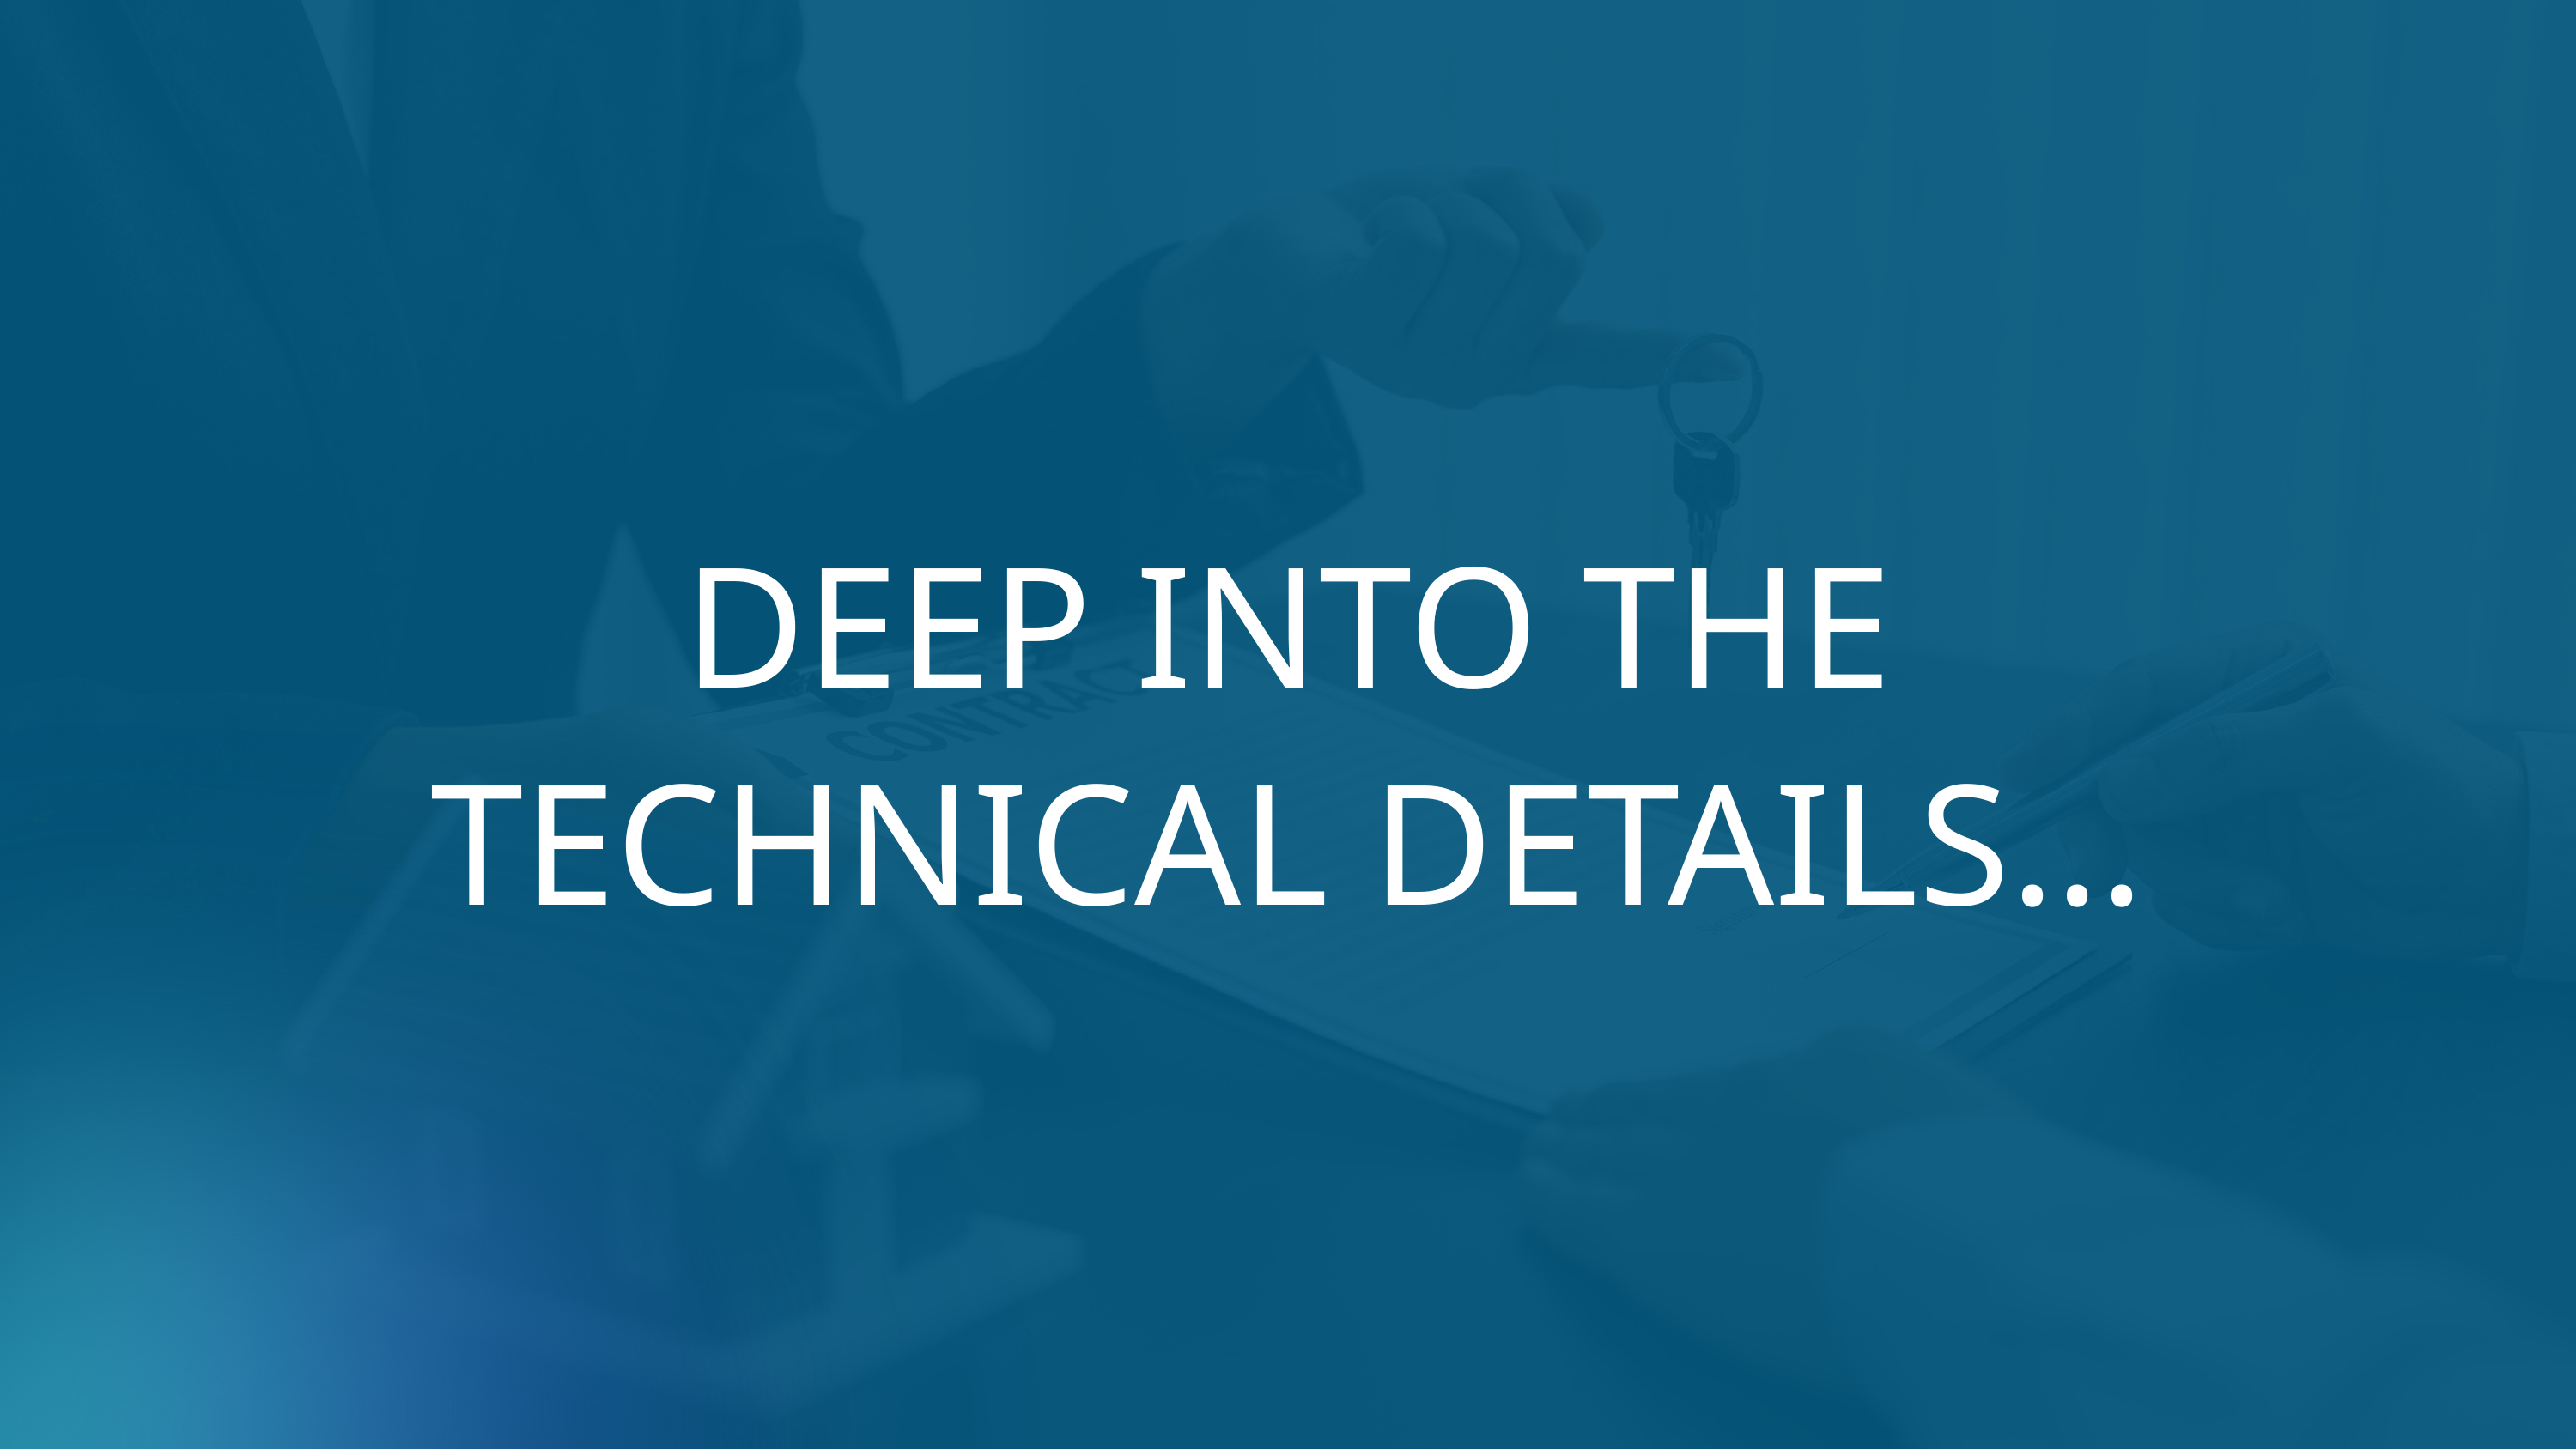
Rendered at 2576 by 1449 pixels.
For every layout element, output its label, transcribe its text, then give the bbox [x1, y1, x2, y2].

text_box [0, 0, 2576, 1449]
text_box [0, 724, 1042, 1449]
text_box DEEP INTO THE TECHNICAL DETAILS... [223, 504, 2353, 939]
